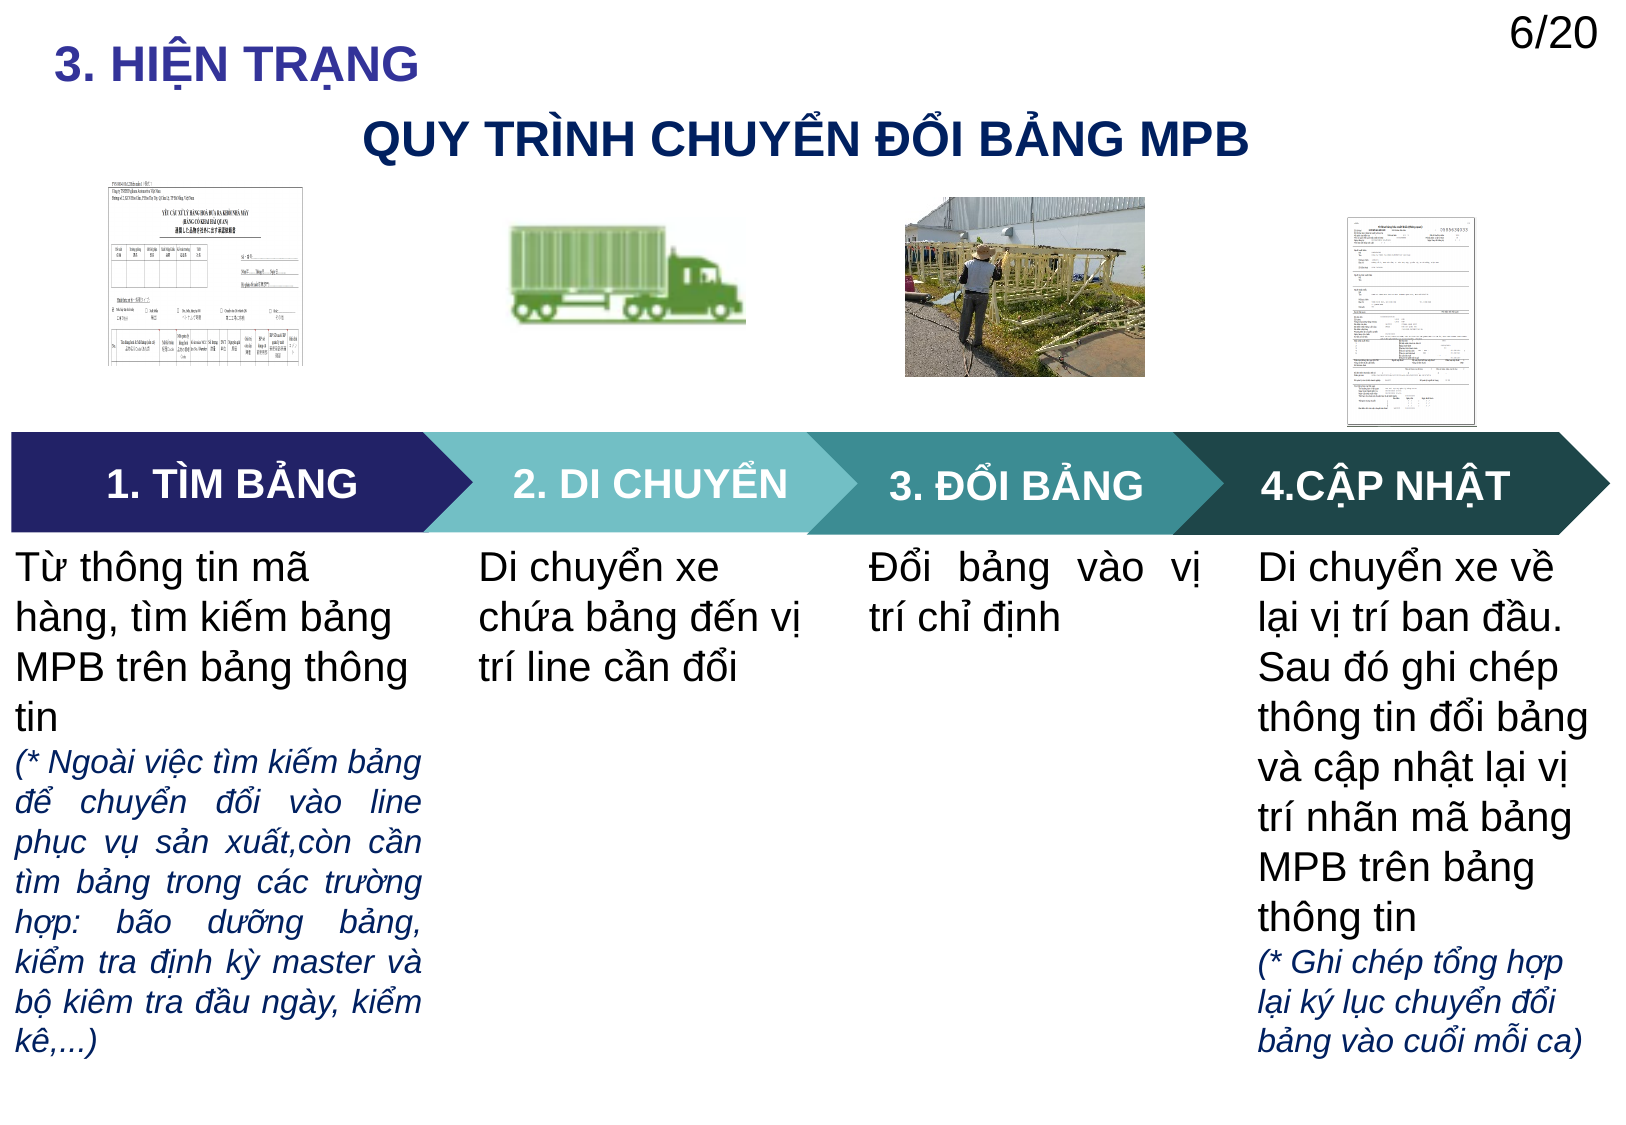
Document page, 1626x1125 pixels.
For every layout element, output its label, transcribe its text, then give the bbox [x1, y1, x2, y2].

picture [499, 217, 746, 336]
picture [1346, 217, 1477, 428]
picture [107, 179, 305, 367]
picture [905, 197, 1145, 377]
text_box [1172, 431, 1611, 1085]
text_box 3. HIỆN TRẠNG [2, 24, 474, 100]
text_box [806, 431, 1171, 778]
title QUY TRÌNH CHUYỂN ĐỔI BẢNG MPB [113, 113, 1500, 167]
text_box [422, 431, 891, 973]
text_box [11, 431, 479, 1111]
